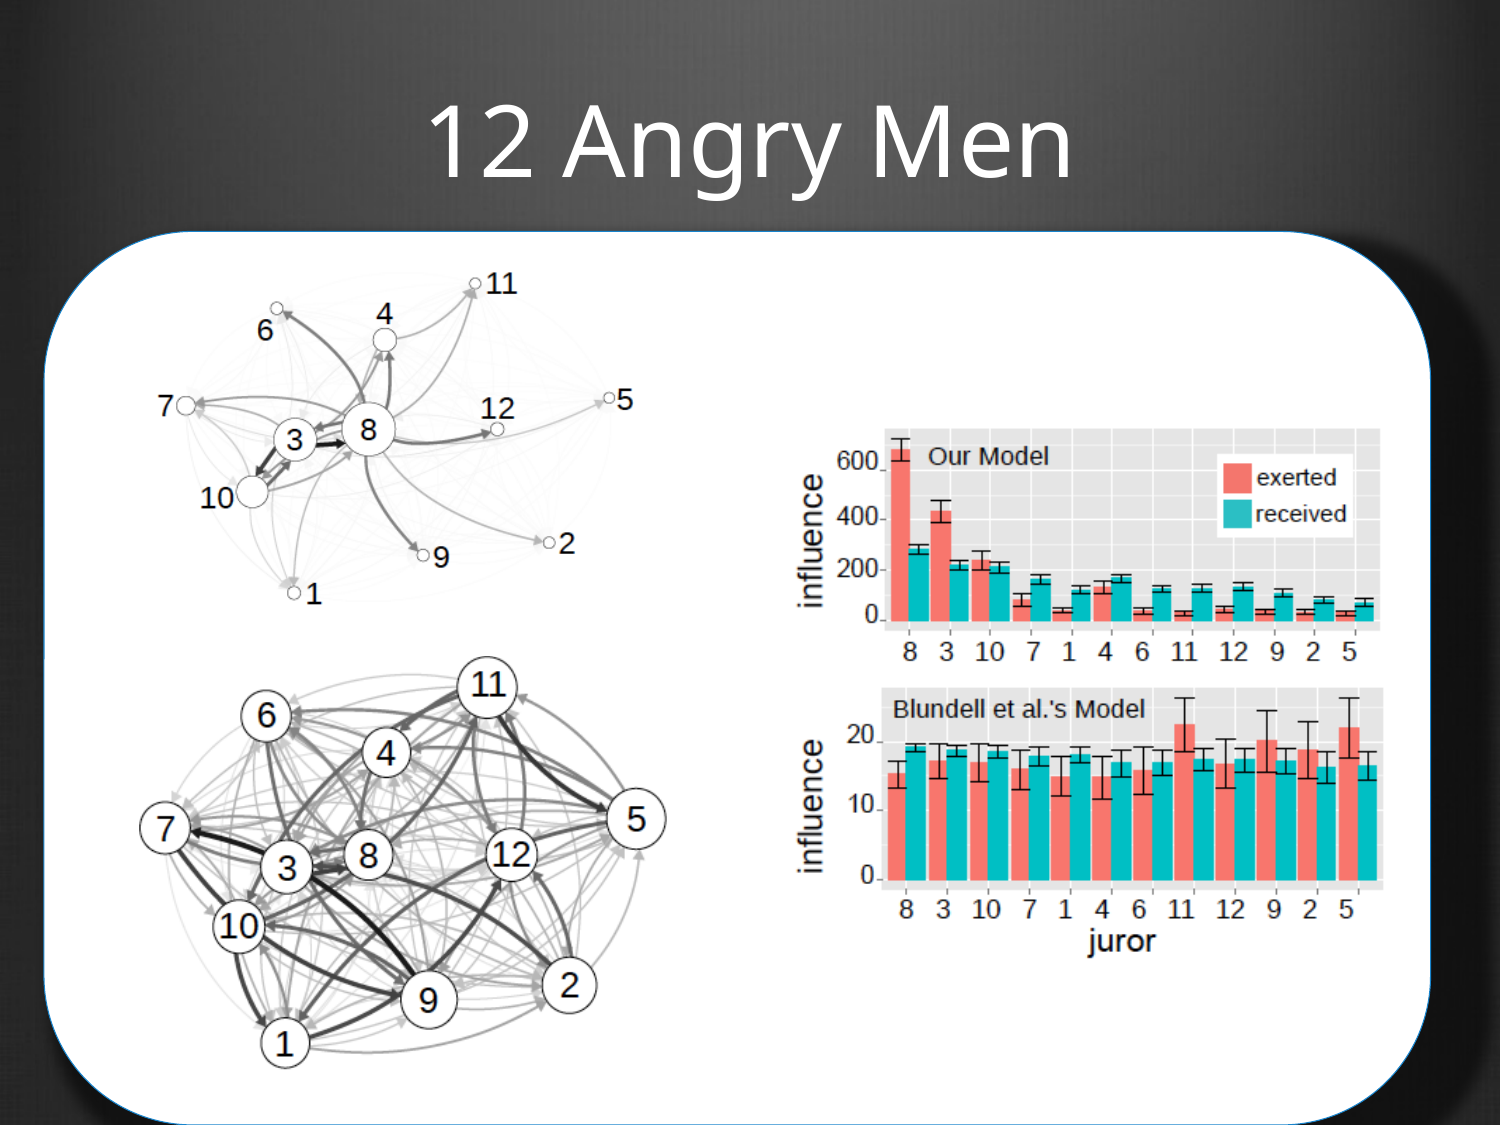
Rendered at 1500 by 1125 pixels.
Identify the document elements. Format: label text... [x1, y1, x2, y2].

title 12 Angry Men [112, 19, 1388, 255]
picture [760, 402, 1412, 963]
picture [112, 265, 677, 641]
text_box [43, 254, 1432, 1125]
picture [124, 656, 688, 1089]
